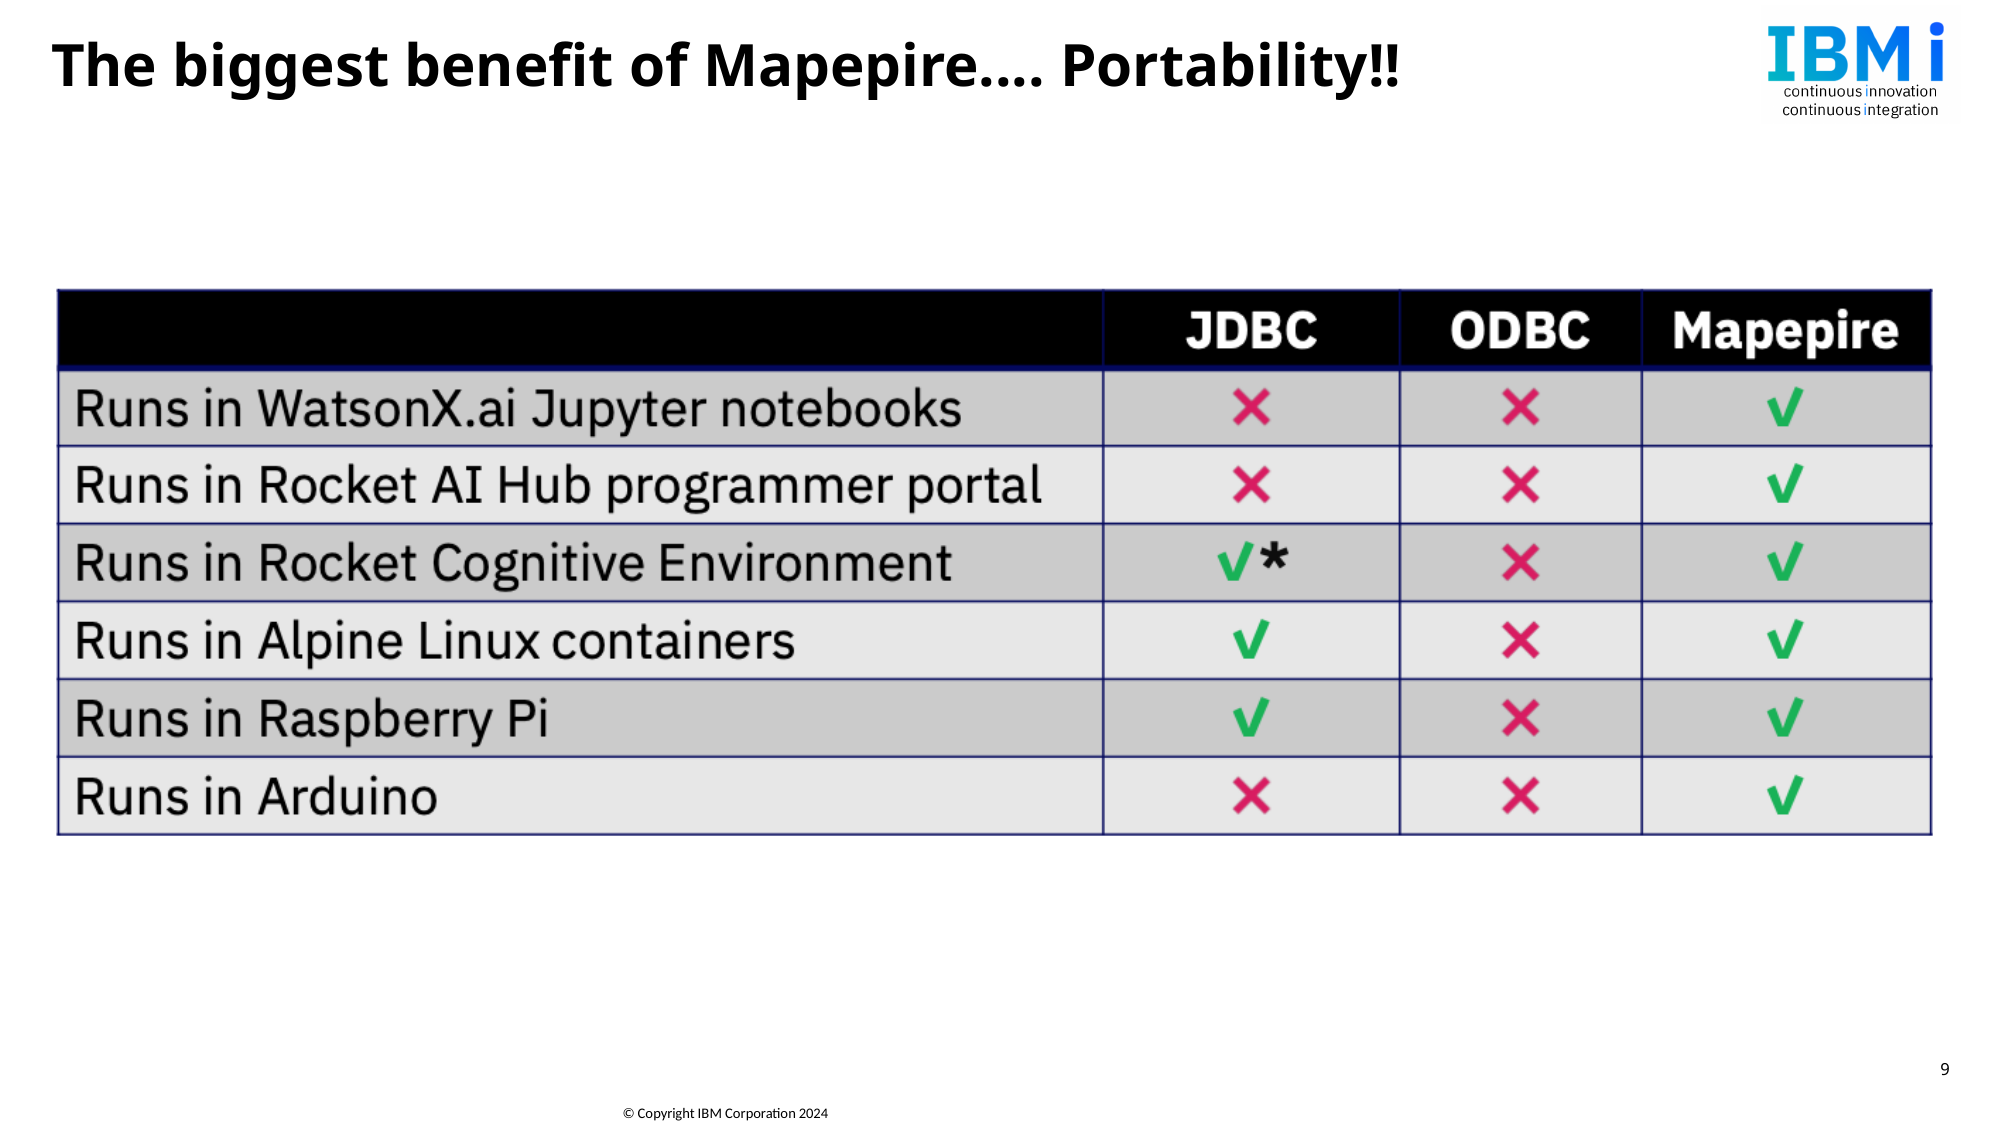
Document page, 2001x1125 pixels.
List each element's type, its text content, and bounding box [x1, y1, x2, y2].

slide_number 9 [1500, 1055, 1950, 1086]
picture [1761, 5, 1961, 124]
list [50, 282, 1940, 843]
text_box The biggest benefit of Mapepire.... Portability!! [50, 36, 1721, 101]
